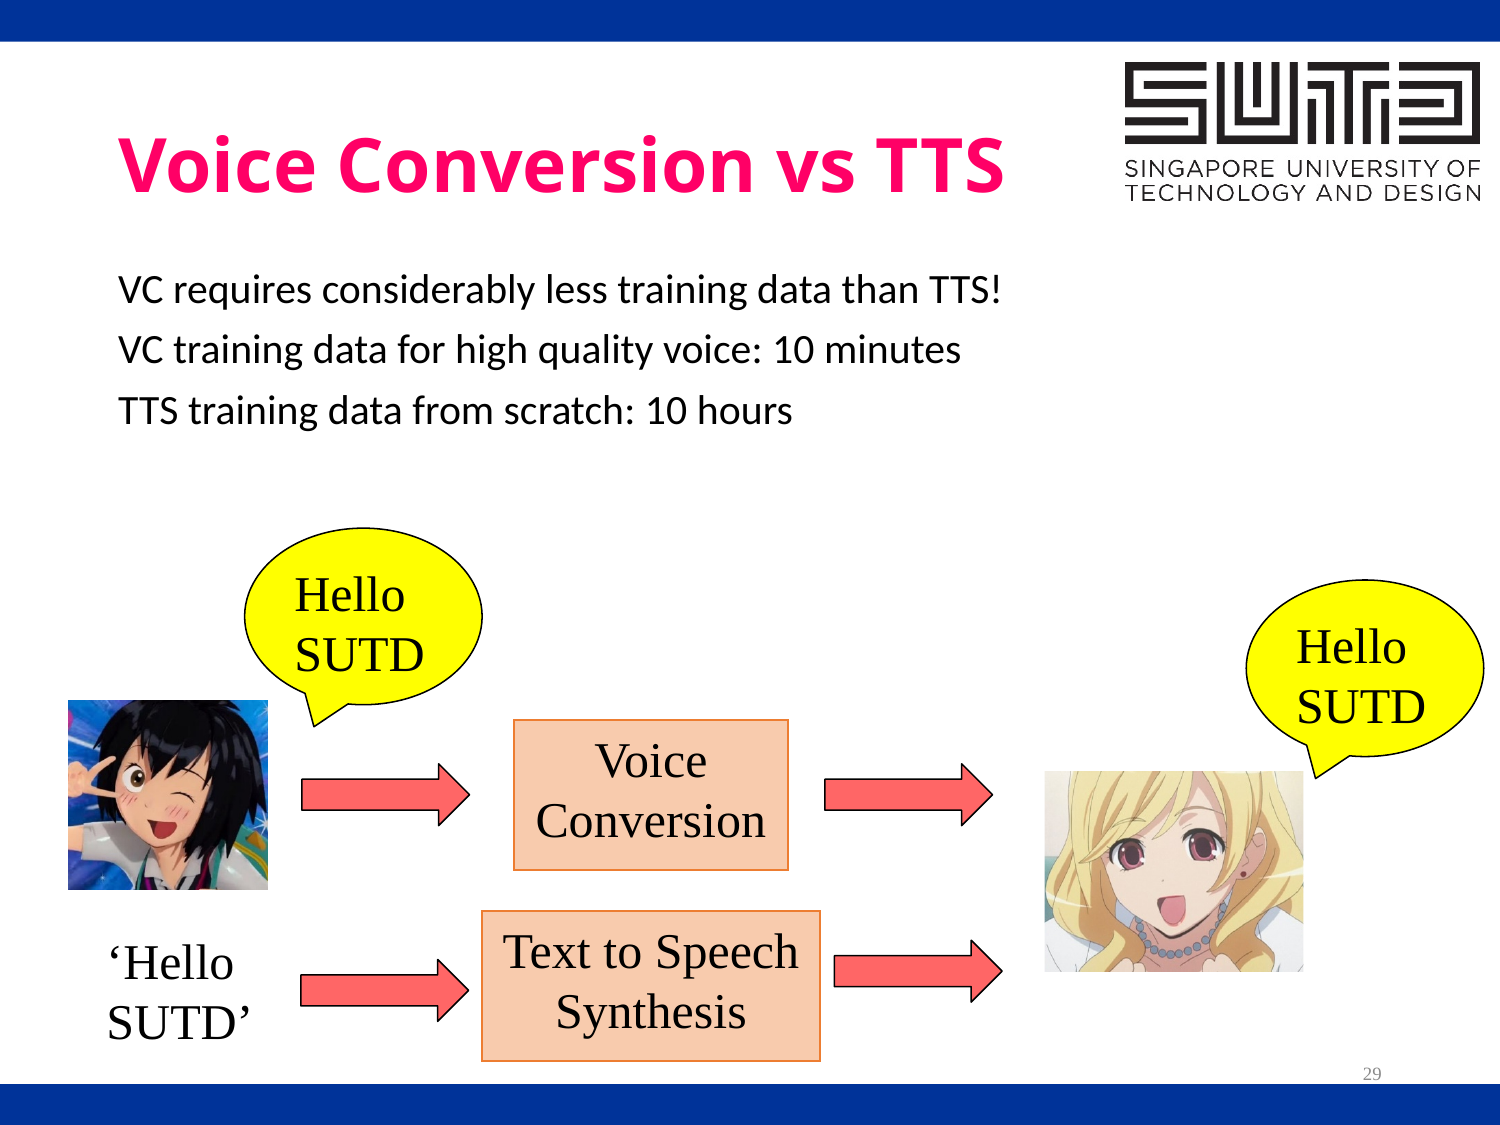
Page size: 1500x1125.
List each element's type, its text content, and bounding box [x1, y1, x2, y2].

text_box [301, 763, 470, 826]
text_box Voice Conversion [513, 719, 789, 871]
picture [67, 699, 269, 890]
text_box ‘Hello SUTD’ [91, 922, 269, 1057]
text_box [300, 959, 469, 1022]
slide_number 29 [1059, 1042, 1397, 1103]
picture [1124, 62, 1480, 201]
text_box Text to Speech Synthesis [481, 910, 821, 1062]
title Voice Conversion vs TTS [103, 59, 1397, 259]
text_box [824, 763, 993, 826]
text_box Hello SUTD [244, 528, 483, 727]
text_box Hello SUTD [1246, 579, 1484, 779]
list VC requires considerably less training data than TTS! VC training data for high quality voice: 10 minutes TTS training data from scratch: 10 hours [103, 259, 1397, 974]
text_box [834, 940, 1003, 1003]
picture [1044, 771, 1304, 972]
